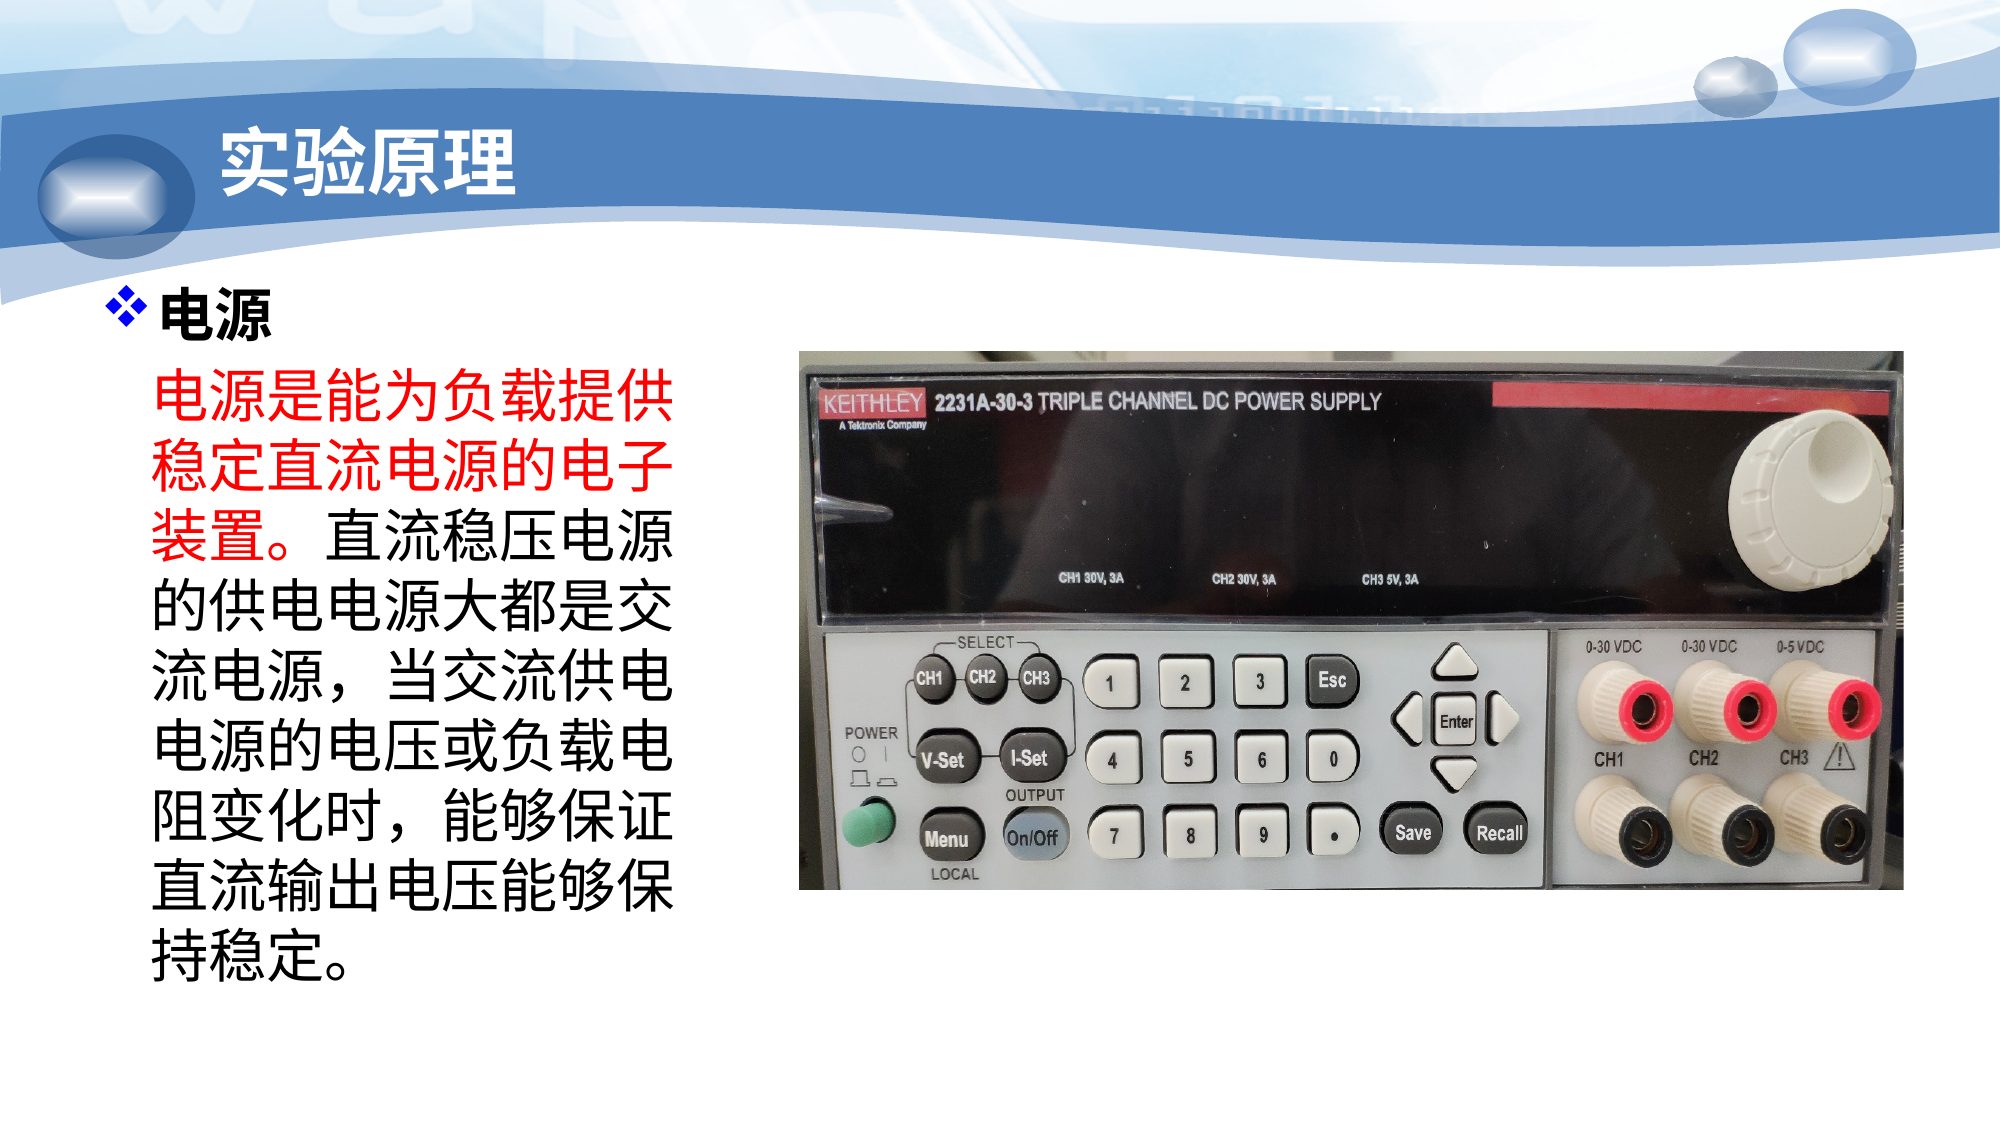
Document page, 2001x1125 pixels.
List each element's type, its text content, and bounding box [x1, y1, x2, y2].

list 电源 [85, 270, 1754, 334]
text_box 电源是能为负载提供稳定直流电源的电子装置。直流稳压电源的供电电源大都是交流电源，当交流供电电源的电压或负载电阻变化时，能够保证直流输出电压能够保持稳定。 [135, 351, 707, 997]
title 实验原理 [202, 114, 878, 207]
picture [798, 351, 1904, 890]
picture [0, 0, 2000, 113]
